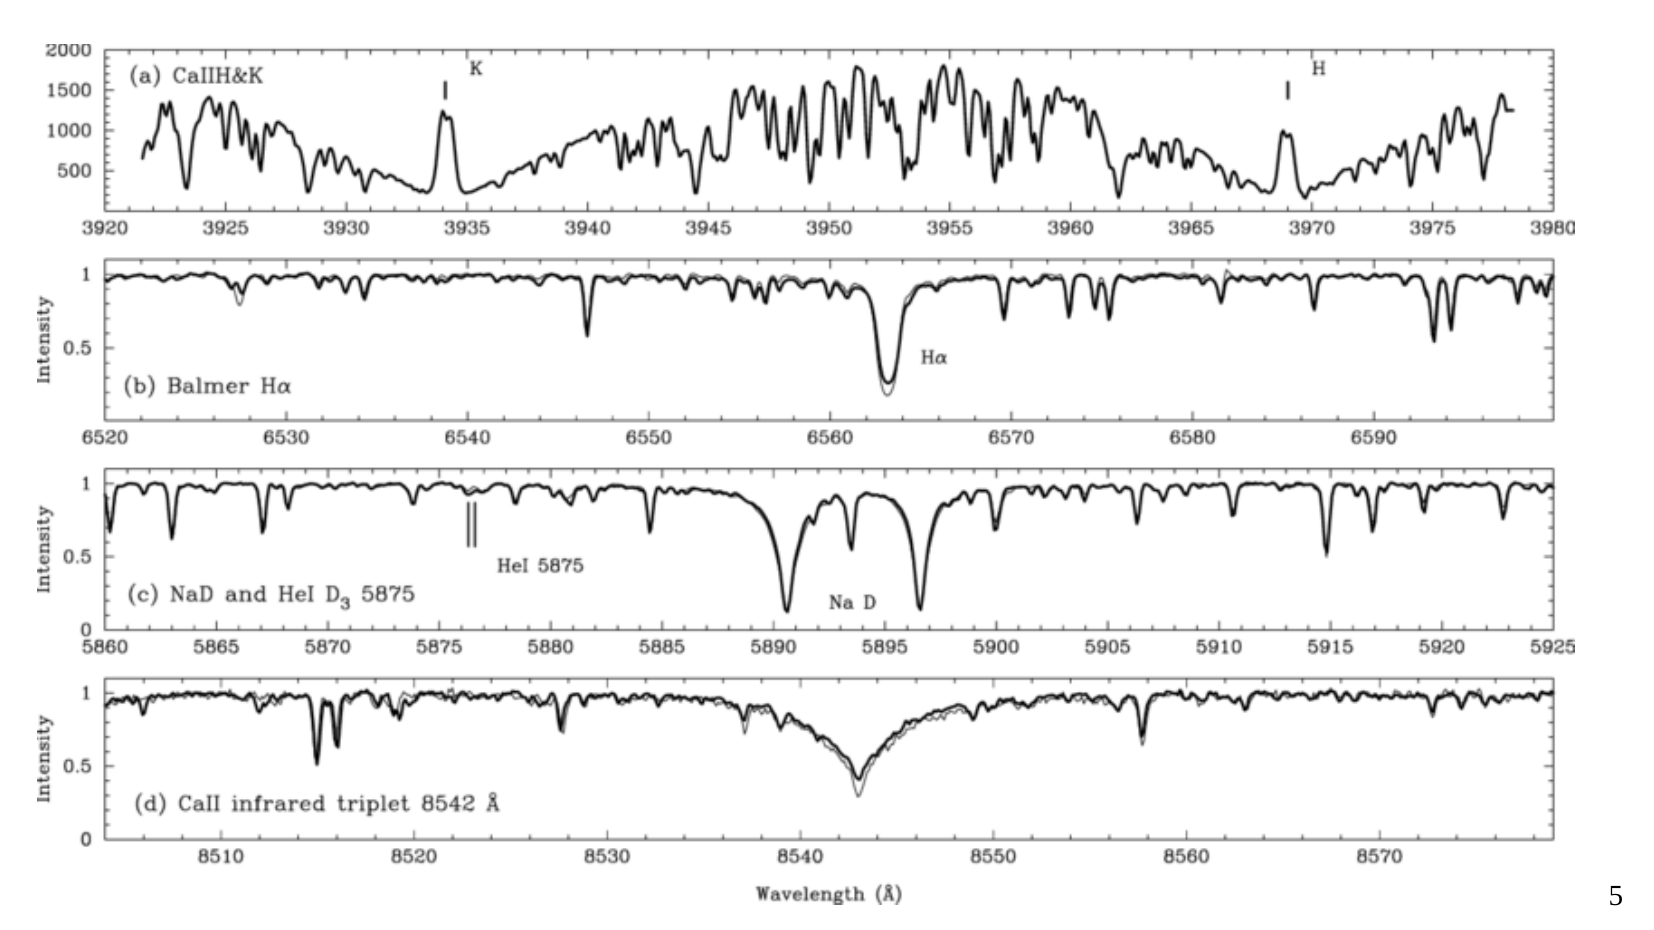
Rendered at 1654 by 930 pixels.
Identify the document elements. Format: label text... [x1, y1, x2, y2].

picture [36, 44, 1576, 905]
slide_number 5 [1479, 876, 1624, 918]
